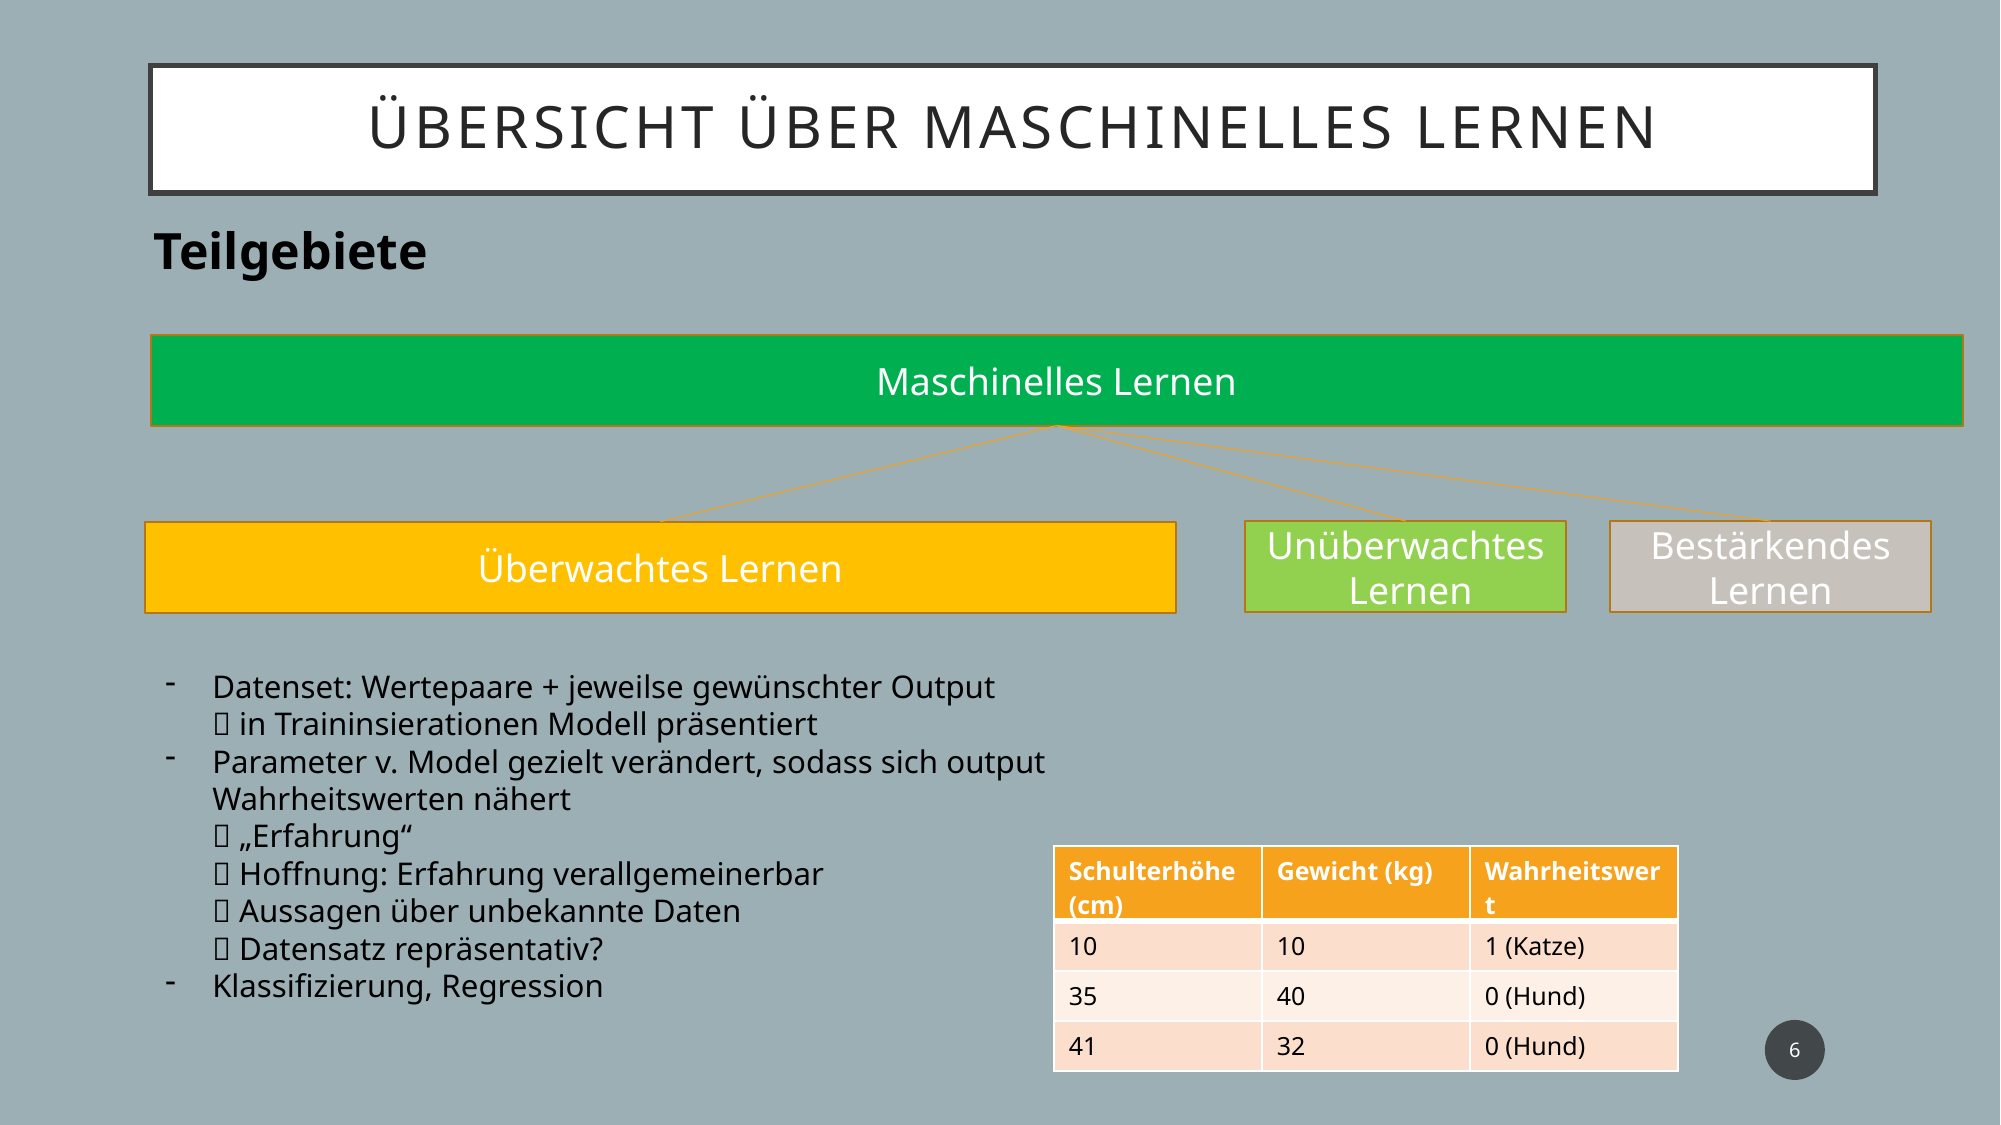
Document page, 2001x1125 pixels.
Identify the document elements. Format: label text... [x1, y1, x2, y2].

table_cell 40 [1263, 972, 1469, 1020]
text_box Übersicht über Maschinelles Lernen [150, 65, 1876, 193]
table_cell 1 (Katze) [1471, 924, 1677, 970]
table_cell 32 [1263, 1022, 1469, 1070]
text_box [660, 425, 1056, 522]
text_box Teilgebiete [138, 211, 443, 287]
table_header Gewicht (kg) [1263, 847, 1469, 918]
text_box Überwachtes Lernen [144, 521, 1177, 614]
table_cell 10 [1263, 924, 1469, 970]
text_box Bestärkendes Lernen [1609, 520, 1932, 613]
table_cell 41 [1055, 1022, 1261, 1070]
table_cell 10 [1055, 924, 1261, 970]
text_box Datenset: Wertepaare + jeweilse gewünschter Output  in Traininsierationen Modell präsentiert Parameter v. Model gezielt verändert, sodass sich output Wahrheitswerten nähert  „Erfahrung“  Hoffnung: Erfahrung verallgemeinerbar  Aussagen über unbekannte Daten  Datensatz repräsentativ? Klassifizierung, Regression [150, 659, 1101, 1012]
table_cell 35 [1055, 972, 1261, 1020]
table_header Schulterhöhe (cm) [1055, 847, 1261, 918]
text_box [1056, 425, 1771, 522]
table_header Wahrheitswert [1471, 847, 1677, 918]
table_cell 0 (Hund) [1471, 972, 1677, 1020]
text_box Unüberwachtes Lernen [1244, 522, 1567, 613]
text_box Maschinelles Lernen [150, 334, 1964, 427]
slide_number 6 [1764, 1019, 1825, 1080]
table_cell 0 (Hund) [1471, 1022, 1677, 1070]
